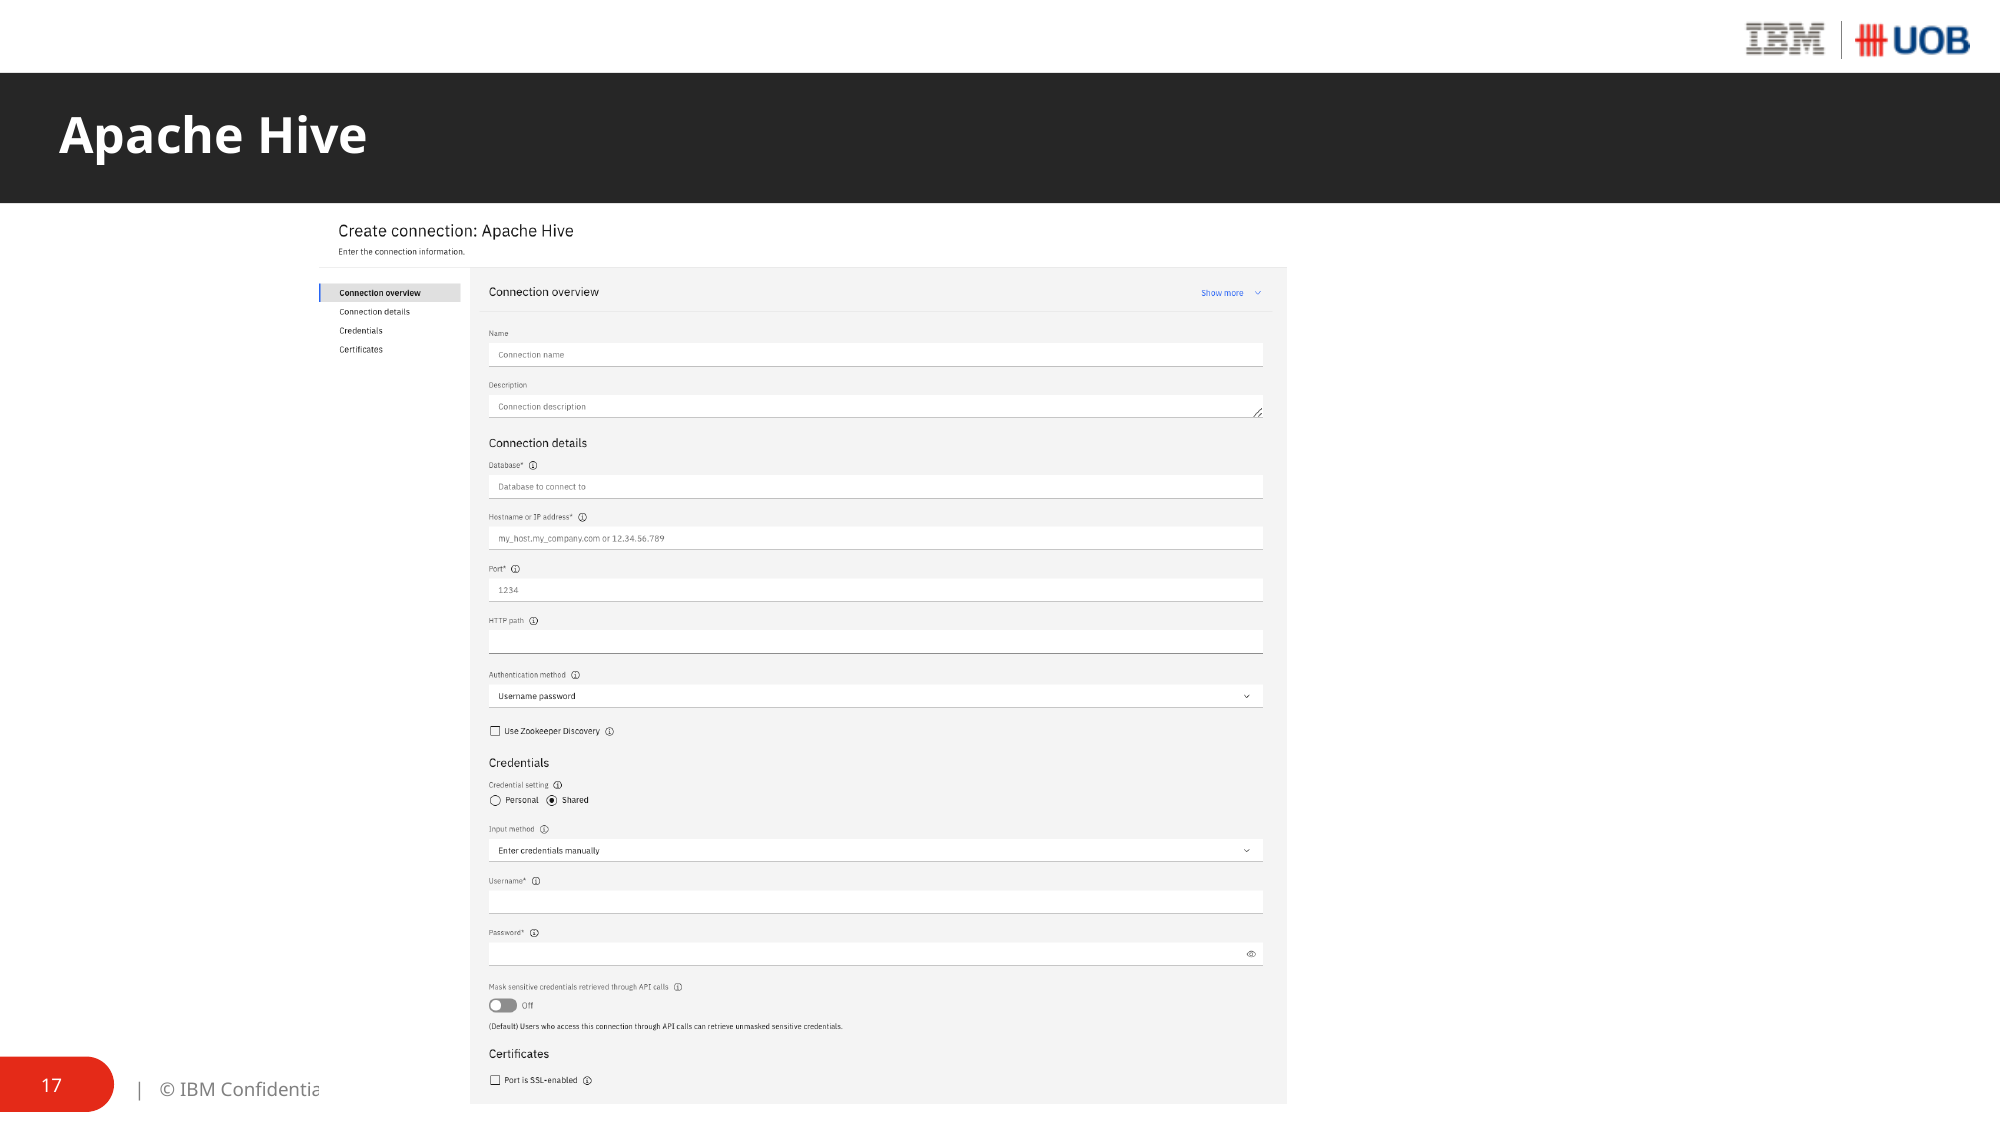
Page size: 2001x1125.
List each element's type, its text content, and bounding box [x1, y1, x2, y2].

picture [1855, 10, 1970, 71]
picture [319, 216, 1287, 1104]
title Apache Hive [59, 102, 1937, 174]
